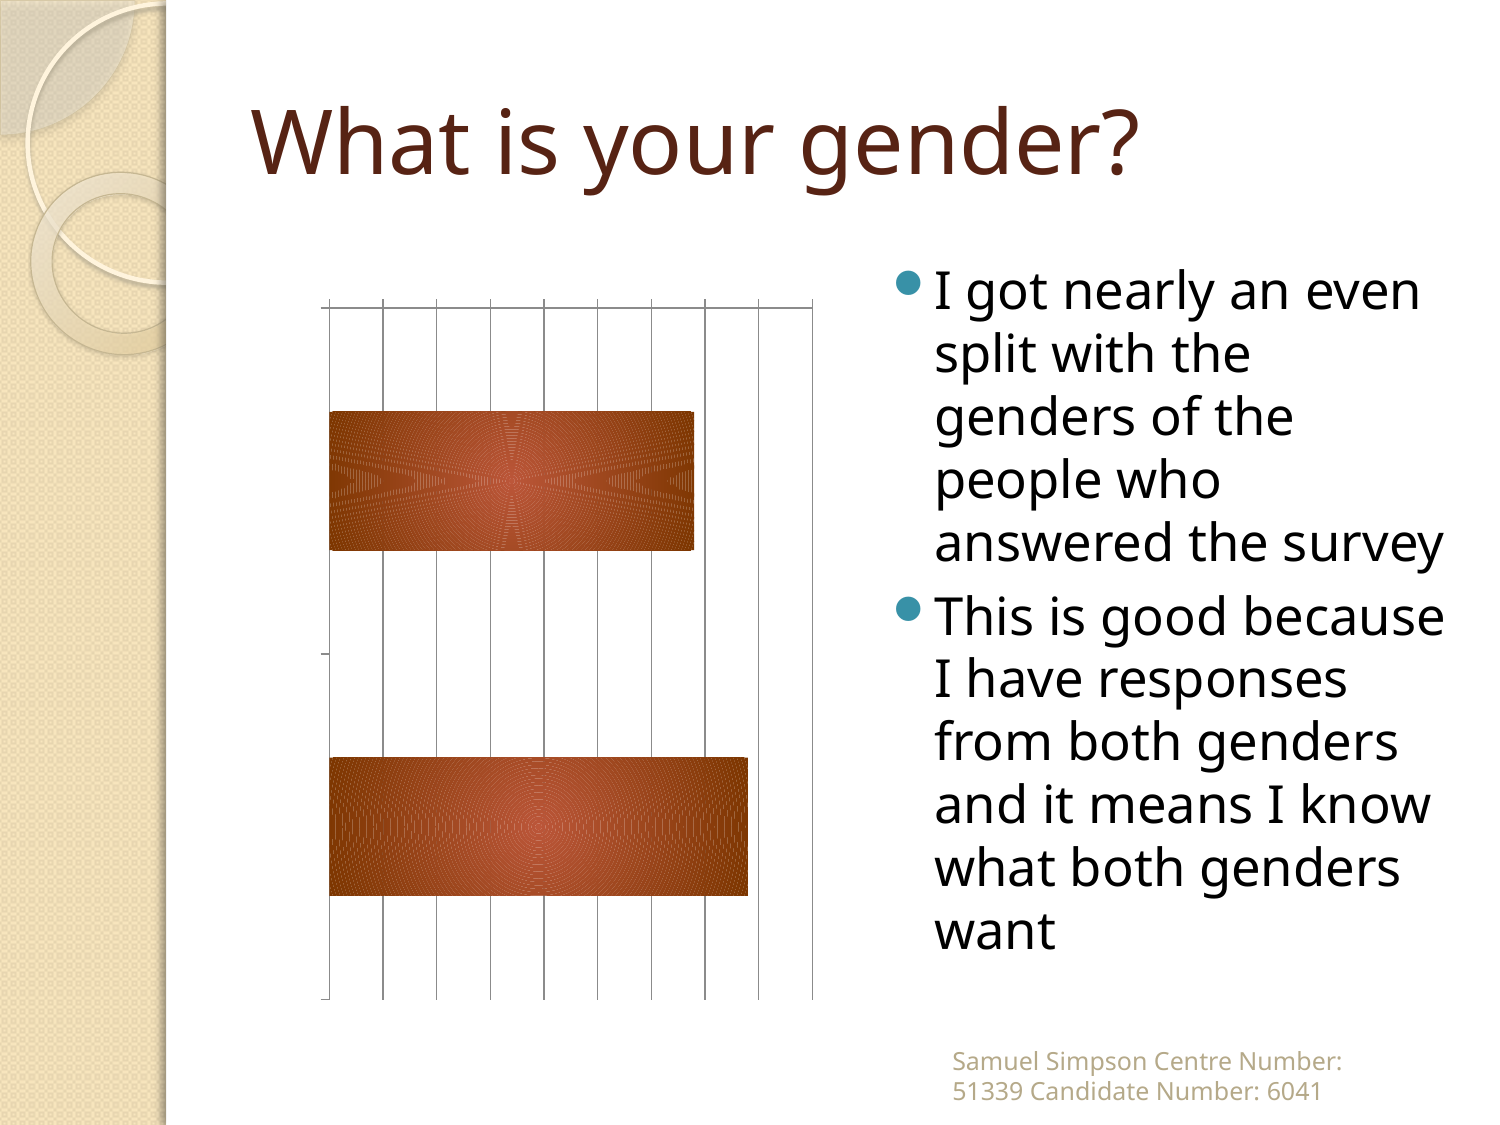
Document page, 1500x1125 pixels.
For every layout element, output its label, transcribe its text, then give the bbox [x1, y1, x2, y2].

title What is your gender? [235, 45, 1466, 233]
chart [235, 249, 836, 1016]
list I got nearly an even split with the genders of the people who answered the survey This is good because I have responses from both genders and it means I know what both genders want [865, 249, 1466, 1015]
footer Samuel Simpson Centre Number: 51339 Candidate Number: 6041 [937, 1034, 1413, 1113]
